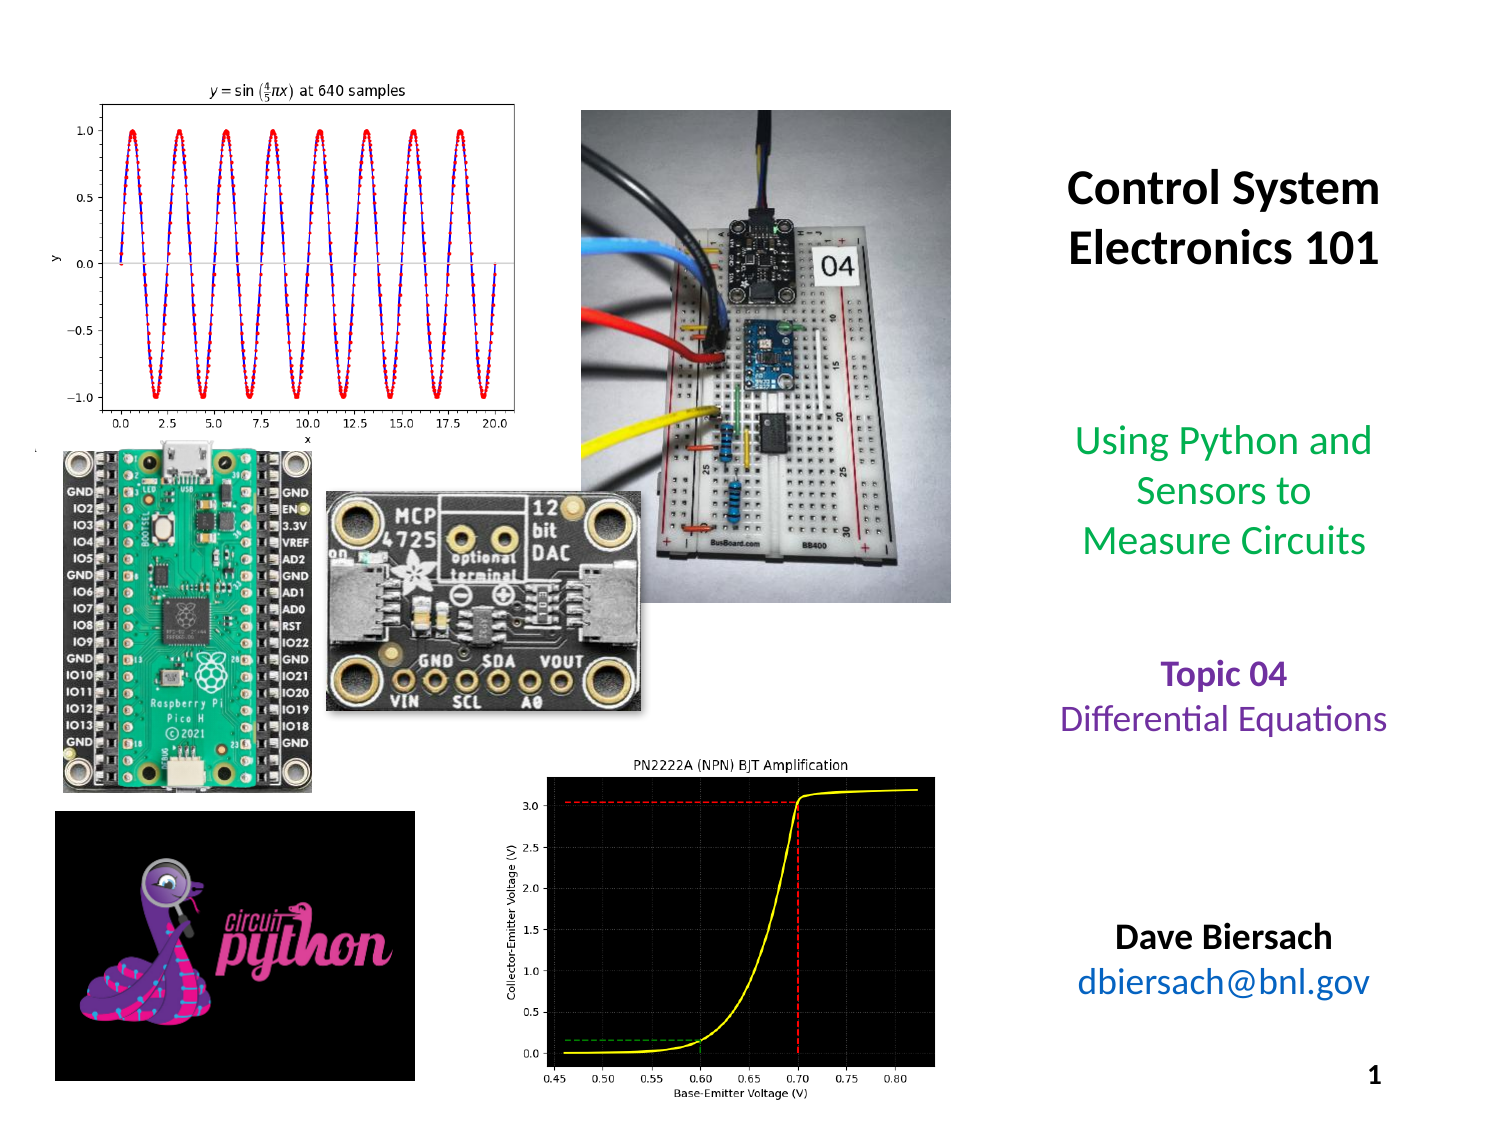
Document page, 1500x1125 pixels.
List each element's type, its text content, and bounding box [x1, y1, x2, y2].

text_box Topic 04 Differential Equations [1019, 641, 1429, 747]
text_box Control System Electronics 101 [1006, 147, 1442, 283]
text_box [35, 58, 957, 1104]
slide_number 1 [1059, 1042, 1397, 1103]
text_box Dave Biersach dbiersach@bnl.gov [1007, 904, 1441, 1010]
text_box Using Python and Sensors to Measure Circuits [1044, 405, 1404, 571]
